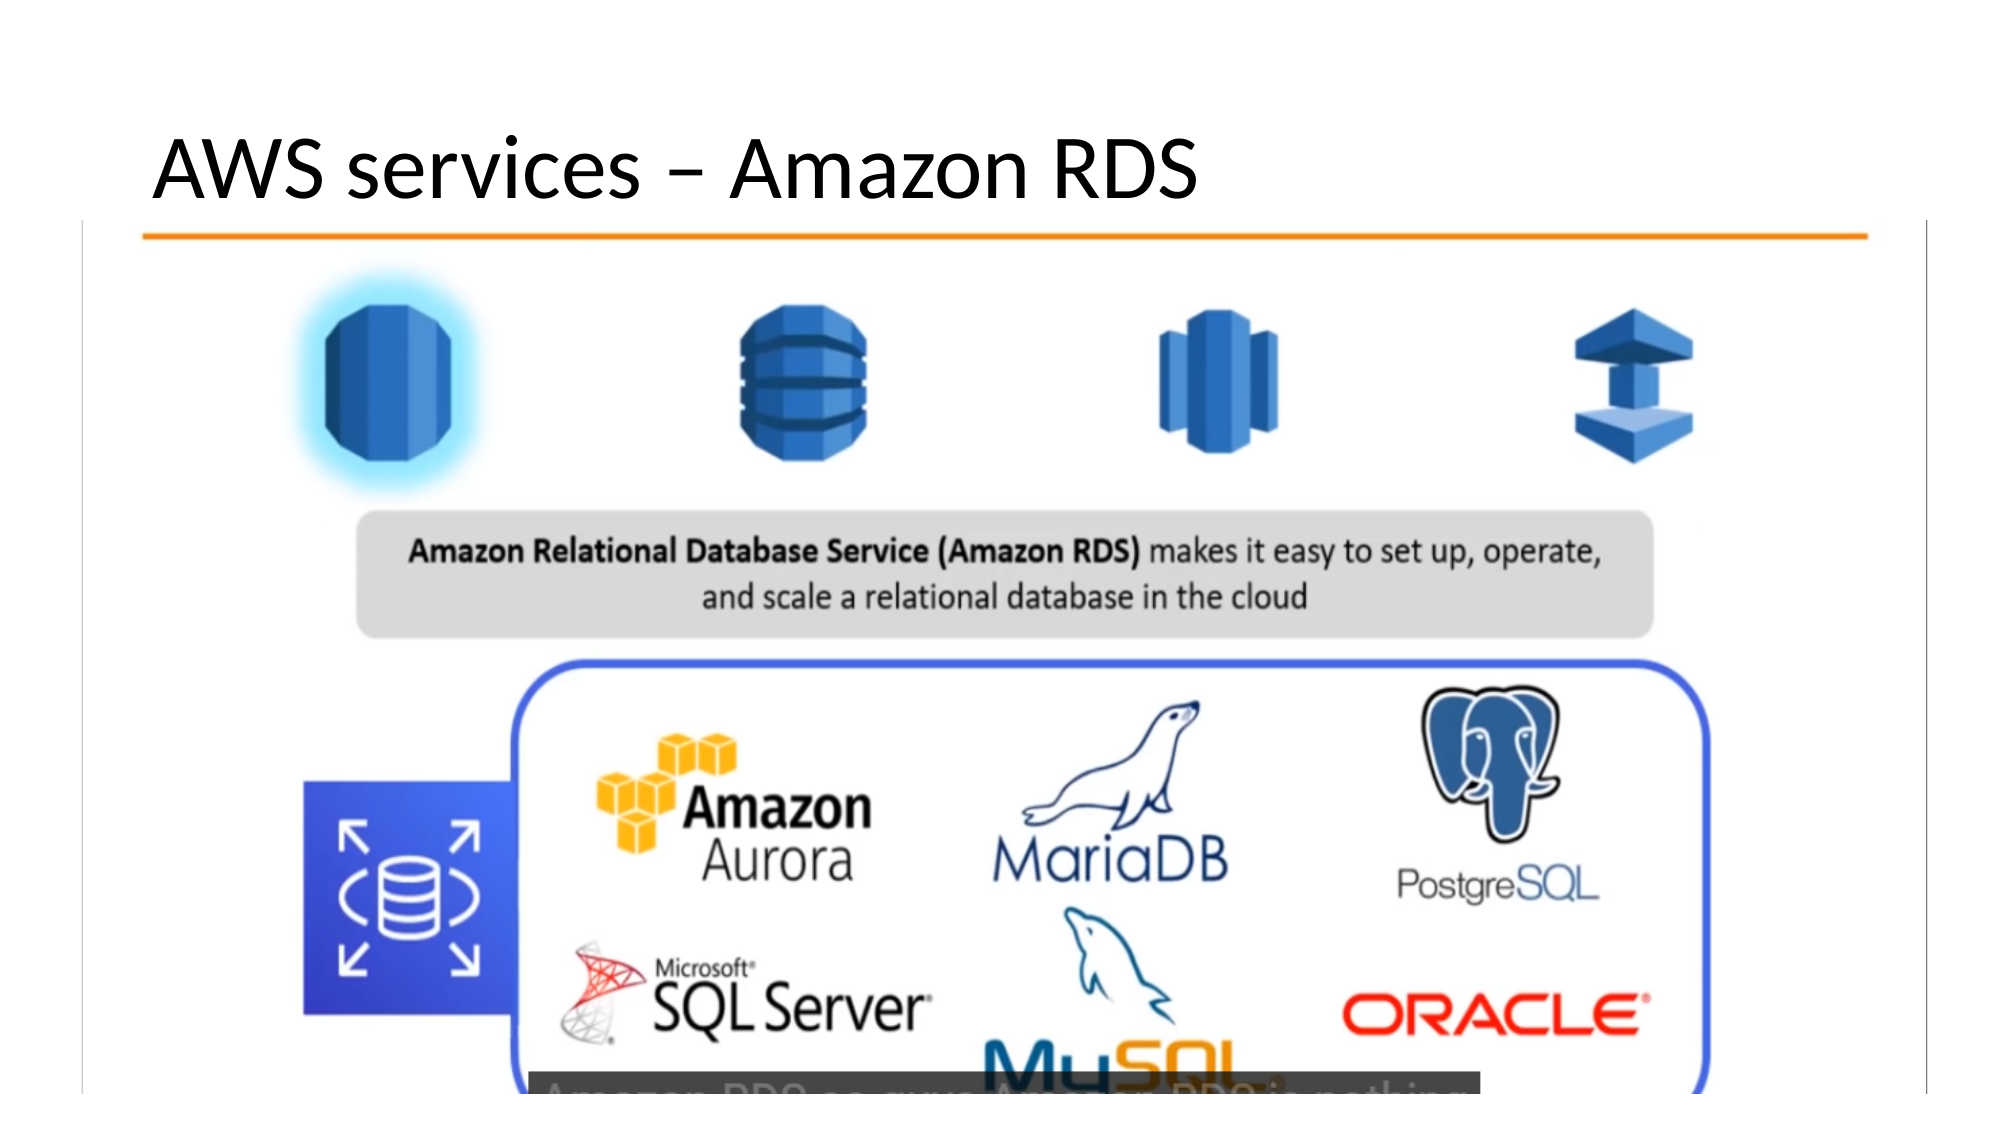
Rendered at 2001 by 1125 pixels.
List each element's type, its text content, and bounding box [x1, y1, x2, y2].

picture [81, 220, 1928, 1094]
title AWS services – Amazon RDS [137, 59, 1863, 219]
